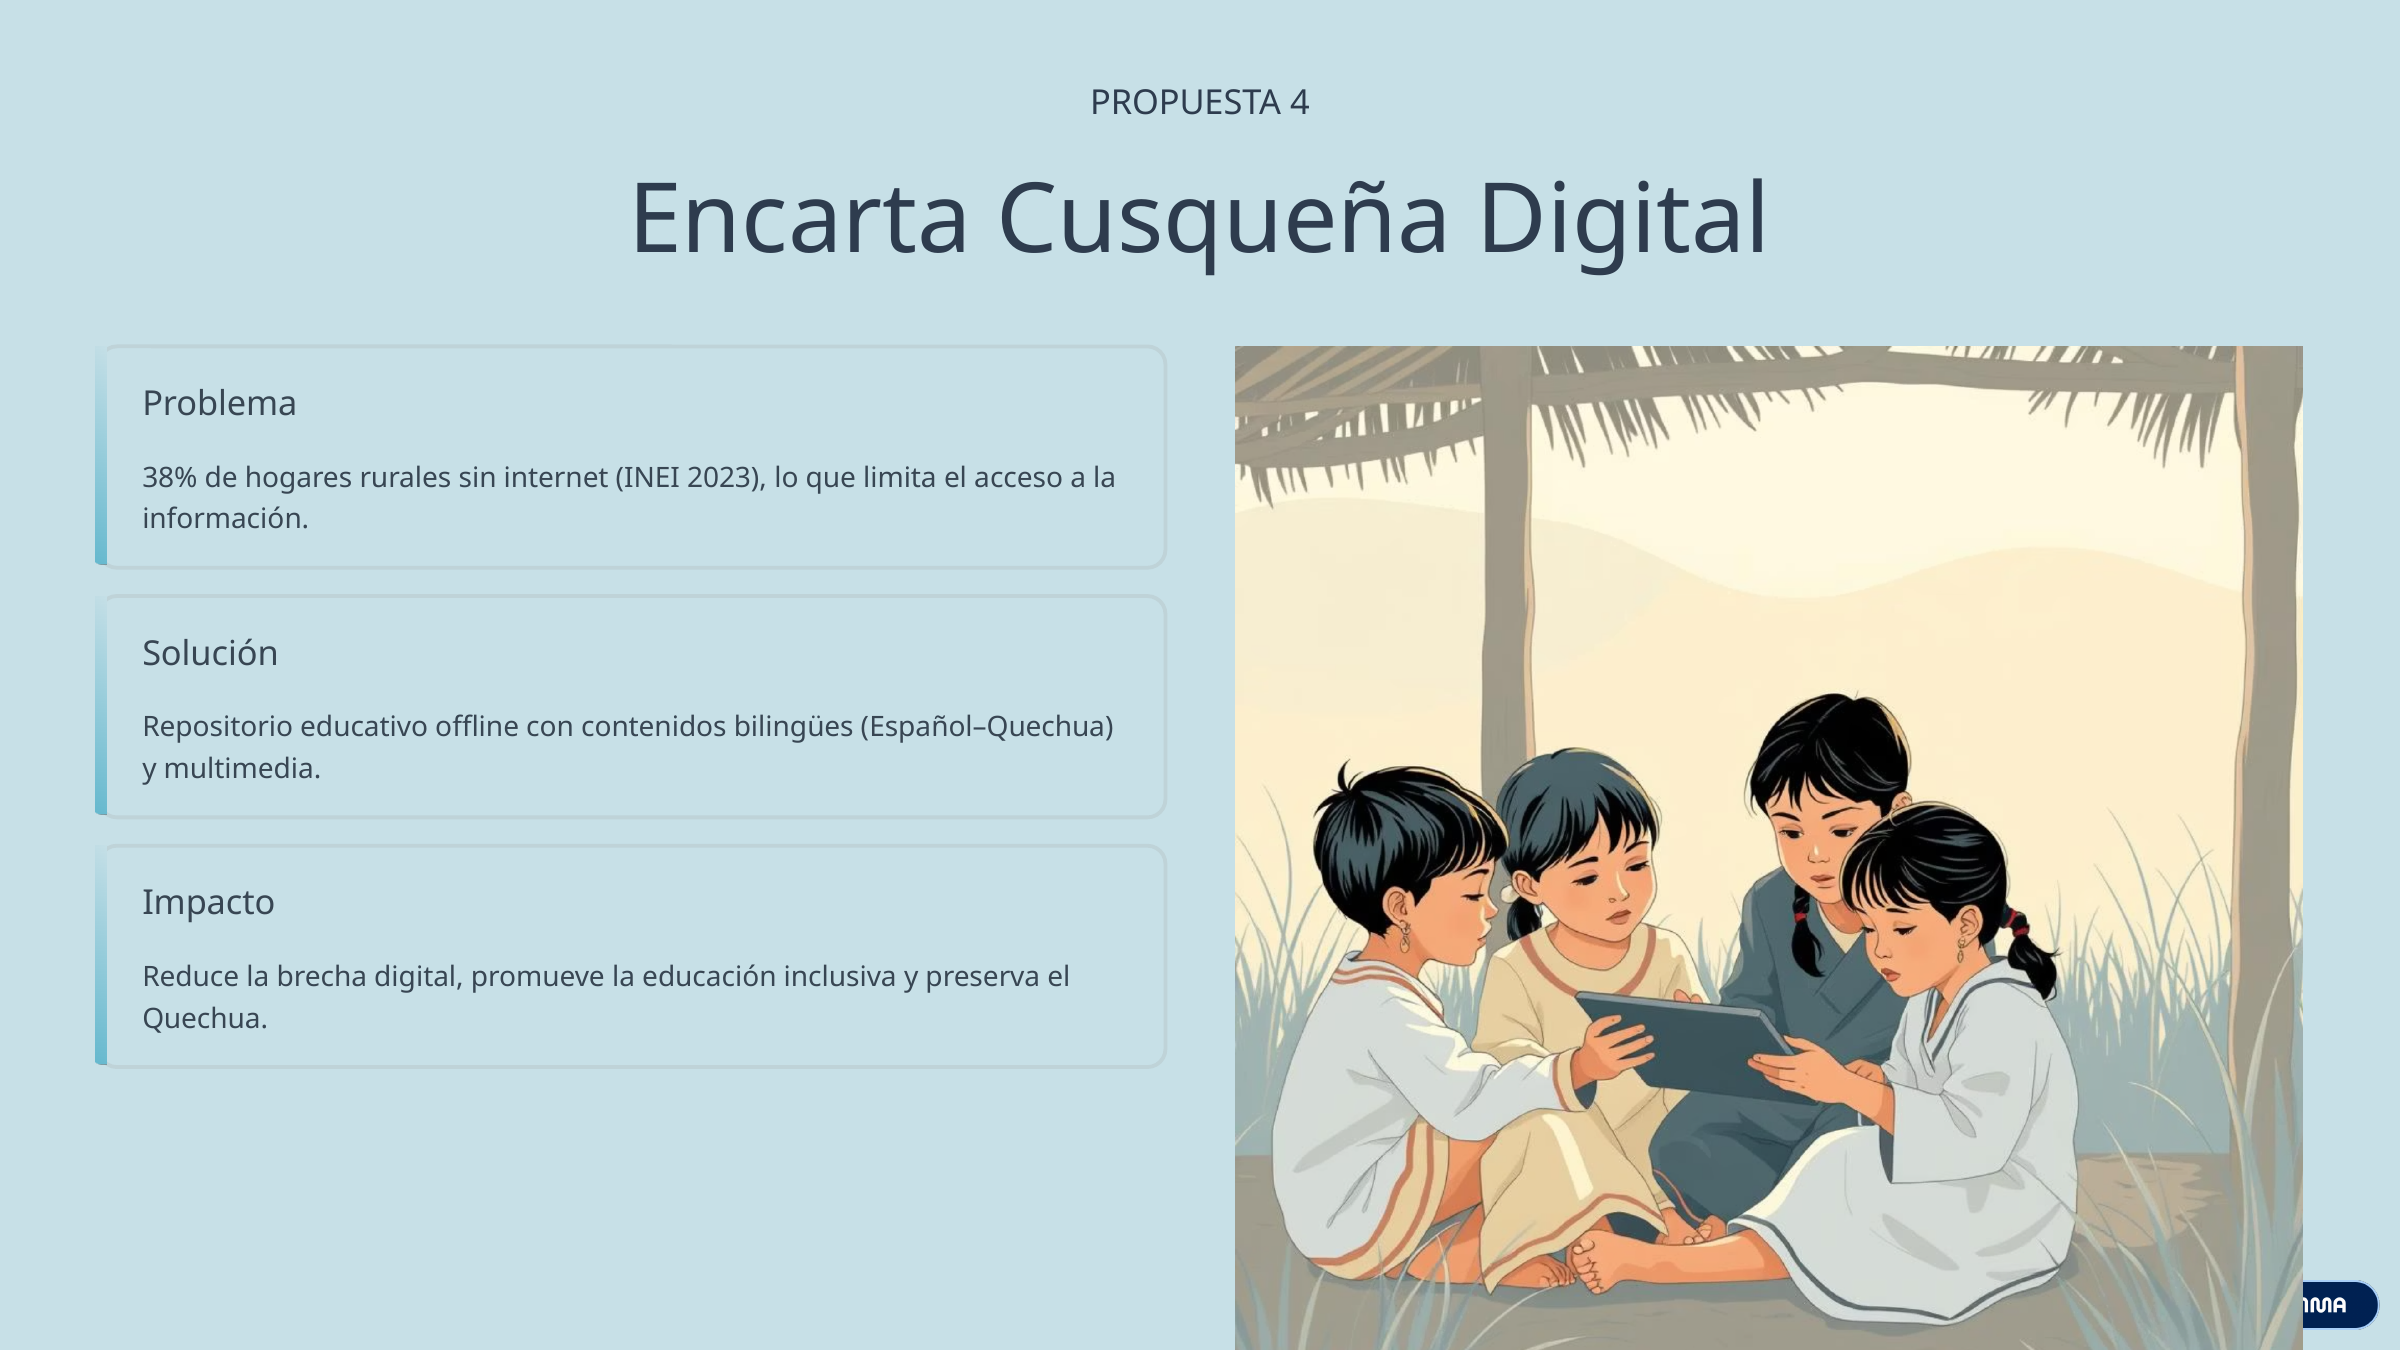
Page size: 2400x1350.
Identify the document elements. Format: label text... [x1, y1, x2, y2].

text_box [111, 845, 1166, 1068]
picture [95, 346, 111, 568]
text_box Problema [142, 378, 496, 423]
text_box [111, 595, 1166, 818]
picture [95, 845, 111, 1068]
text_box Encarta Cusqueña Digital [640, 150, 1760, 273]
text_box Solución [142, 628, 496, 673]
text_box PROPUESTA 4 [1023, 77, 1377, 122]
text_box Impacto [142, 877, 496, 922]
text_box 38% de hogares rurales sin internet (INEI 2023), lo que limita el acceso a la información. [142, 450, 1134, 536]
picture [1235, 346, 2389, 1350]
text_box [111, 346, 1166, 568]
text_box Reduce la brecha digital, promueve la educación inclusiva y preserva el Quechua. [142, 950, 1134, 1036]
text_box Repositorio educativo offline con contenidos bilingües (Español–Quechua) y multimedia. [142, 700, 1134, 786]
picture [95, 596, 111, 818]
